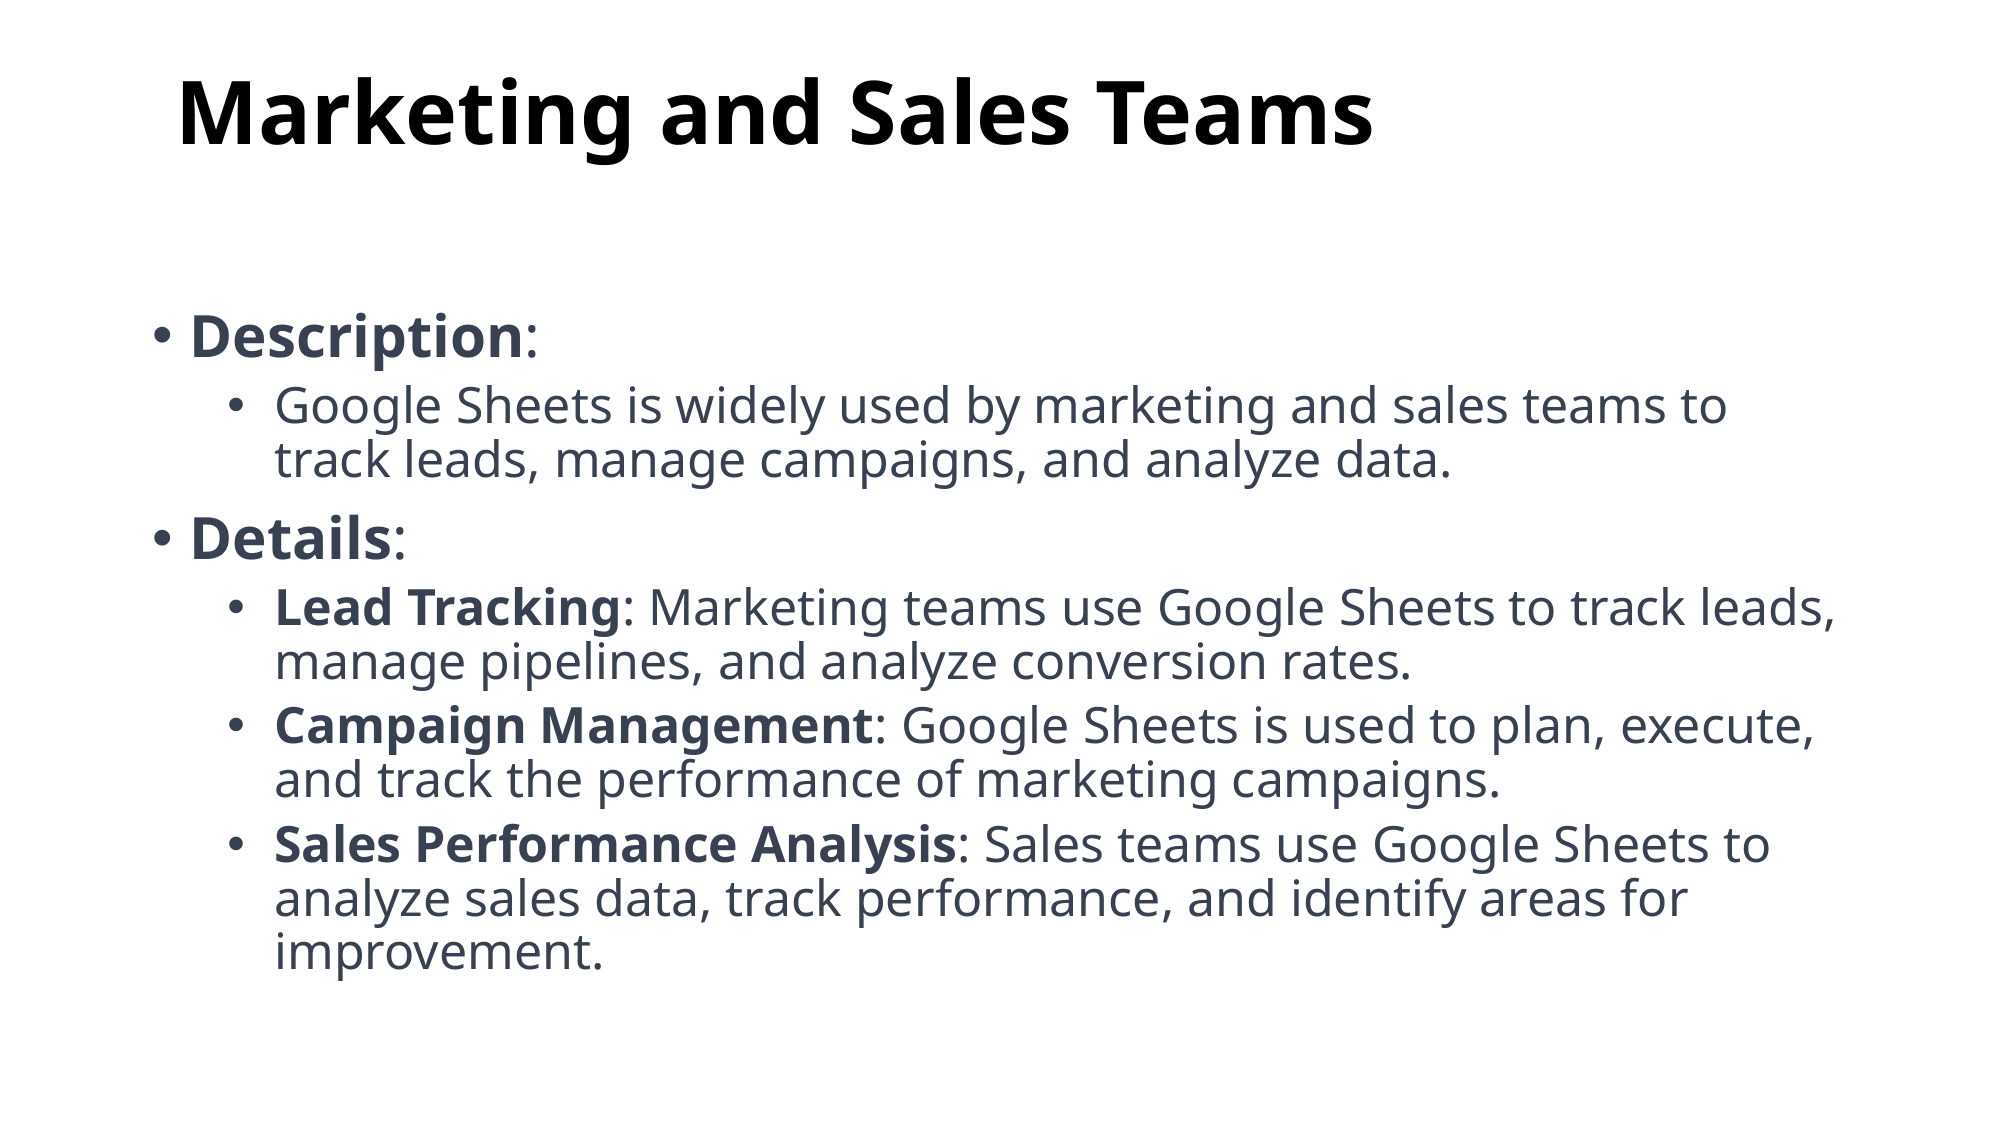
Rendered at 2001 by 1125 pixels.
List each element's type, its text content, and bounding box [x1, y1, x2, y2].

title Marketing and Sales Teams [137, 59, 1863, 278]
list Description: Google Sheets is widely used by marketing and sales teams to track leads, manage campaigns, and analyze data. Details: Lead Tracking: Marketing teams use Google Sheets to track leads, manage pipelines, and analyze conversion rates. Campaign Management: Google Sheets is used to plan, execute, and track the performance of marketing campaigns. Sales Performance Analysis: Sales teams use Google Sheets to analyze sales data, track performance, and identify areas for improvement. [137, 299, 1863, 1014]
